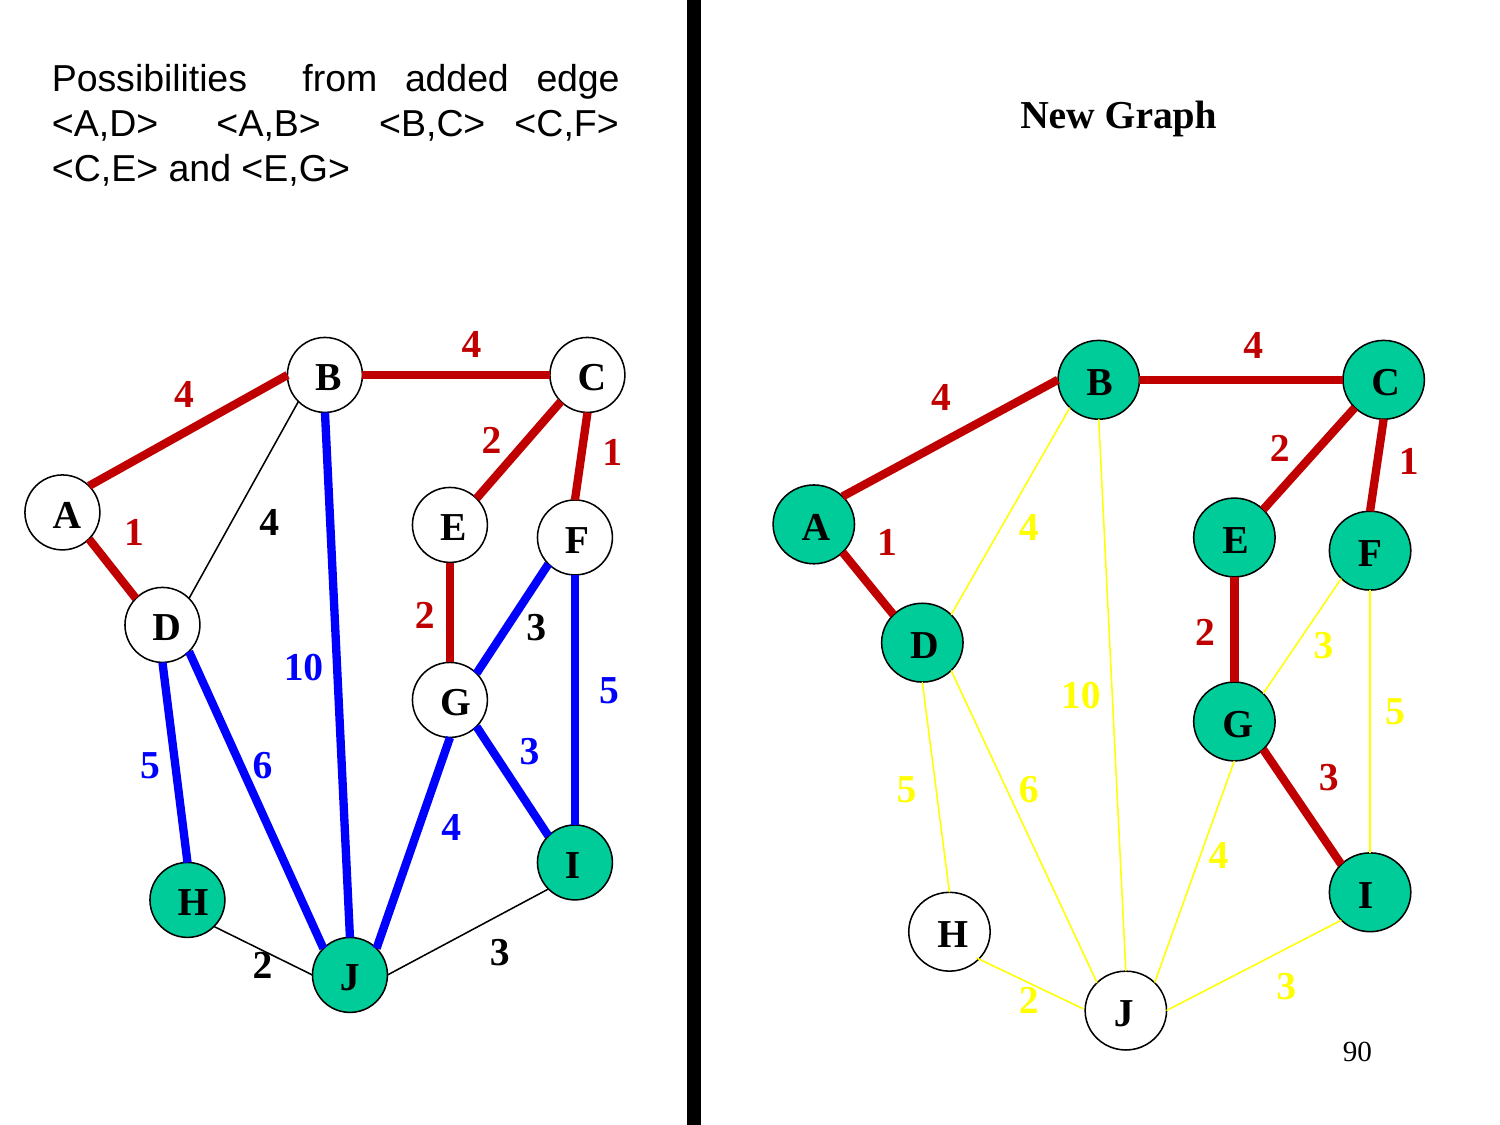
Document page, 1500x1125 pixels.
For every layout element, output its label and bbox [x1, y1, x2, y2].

text_box [36, 46, 635, 197]
text_box [772, 315, 1433, 1051]
text_box [199, 890, 203, 914]
text_box [446, 316, 492, 367]
text_box [350, 965, 354, 988]
text_box [24, 337, 633, 988]
text_box [399, 587, 445, 638]
text_box [584, 662, 629, 713]
text_box [687, 0, 700, 1125]
text_box [899, 74, 1338, 150]
slide_number [1074, 1051, 1388, 1100]
